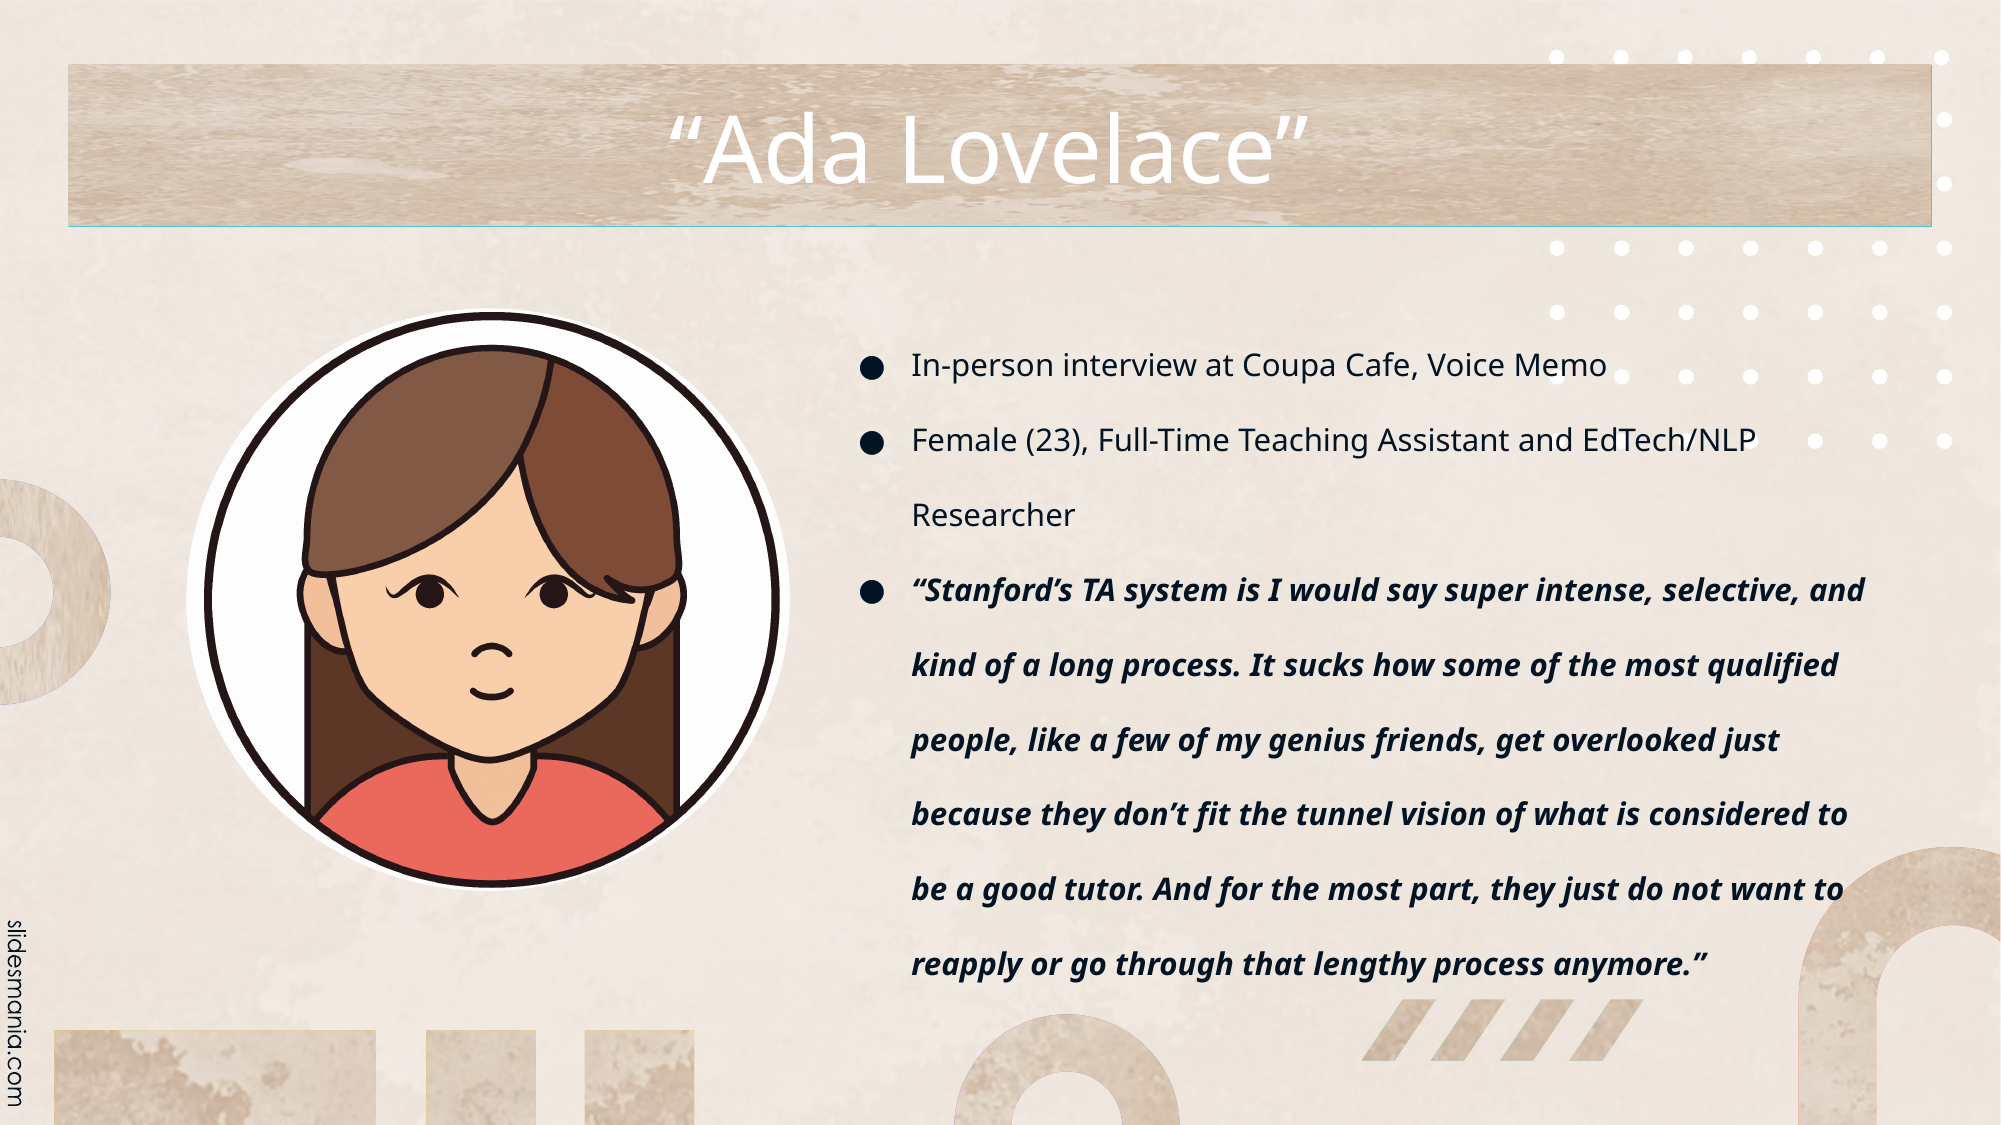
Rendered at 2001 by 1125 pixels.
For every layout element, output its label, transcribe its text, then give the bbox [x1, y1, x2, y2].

picture [1430, 999, 1506, 1061]
picture [186, 308, 791, 891]
picture [1361, 999, 1436, 1061]
picture [1500, 999, 1575, 1061]
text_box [67, 64, 1933, 228]
picture [584, 1030, 695, 1125]
list In-person interview at Coupa Cafe, Voice Memo Female (23), Full-Time Teaching Assistant and EdTech/NLP Researcher “Stanford’s TA system is I would say super intense, selective, and kind of a long process. It sucks how some of the most qualified people, like a few of my genius friends, get overlooked just because they don’t fit the tunnel vision of what is considered to be a good tutor. And for the most part, they just do not want to reapply or go through that lengthy process anymore.” [816, 287, 1894, 942]
picture [54, 1030, 376, 1125]
picture [426, 1030, 536, 1125]
picture [1798, 847, 2001, 1125]
picture [0, 479, 111, 705]
picture [954, 1014, 1180, 1125]
picture [1569, 999, 1644, 1061]
